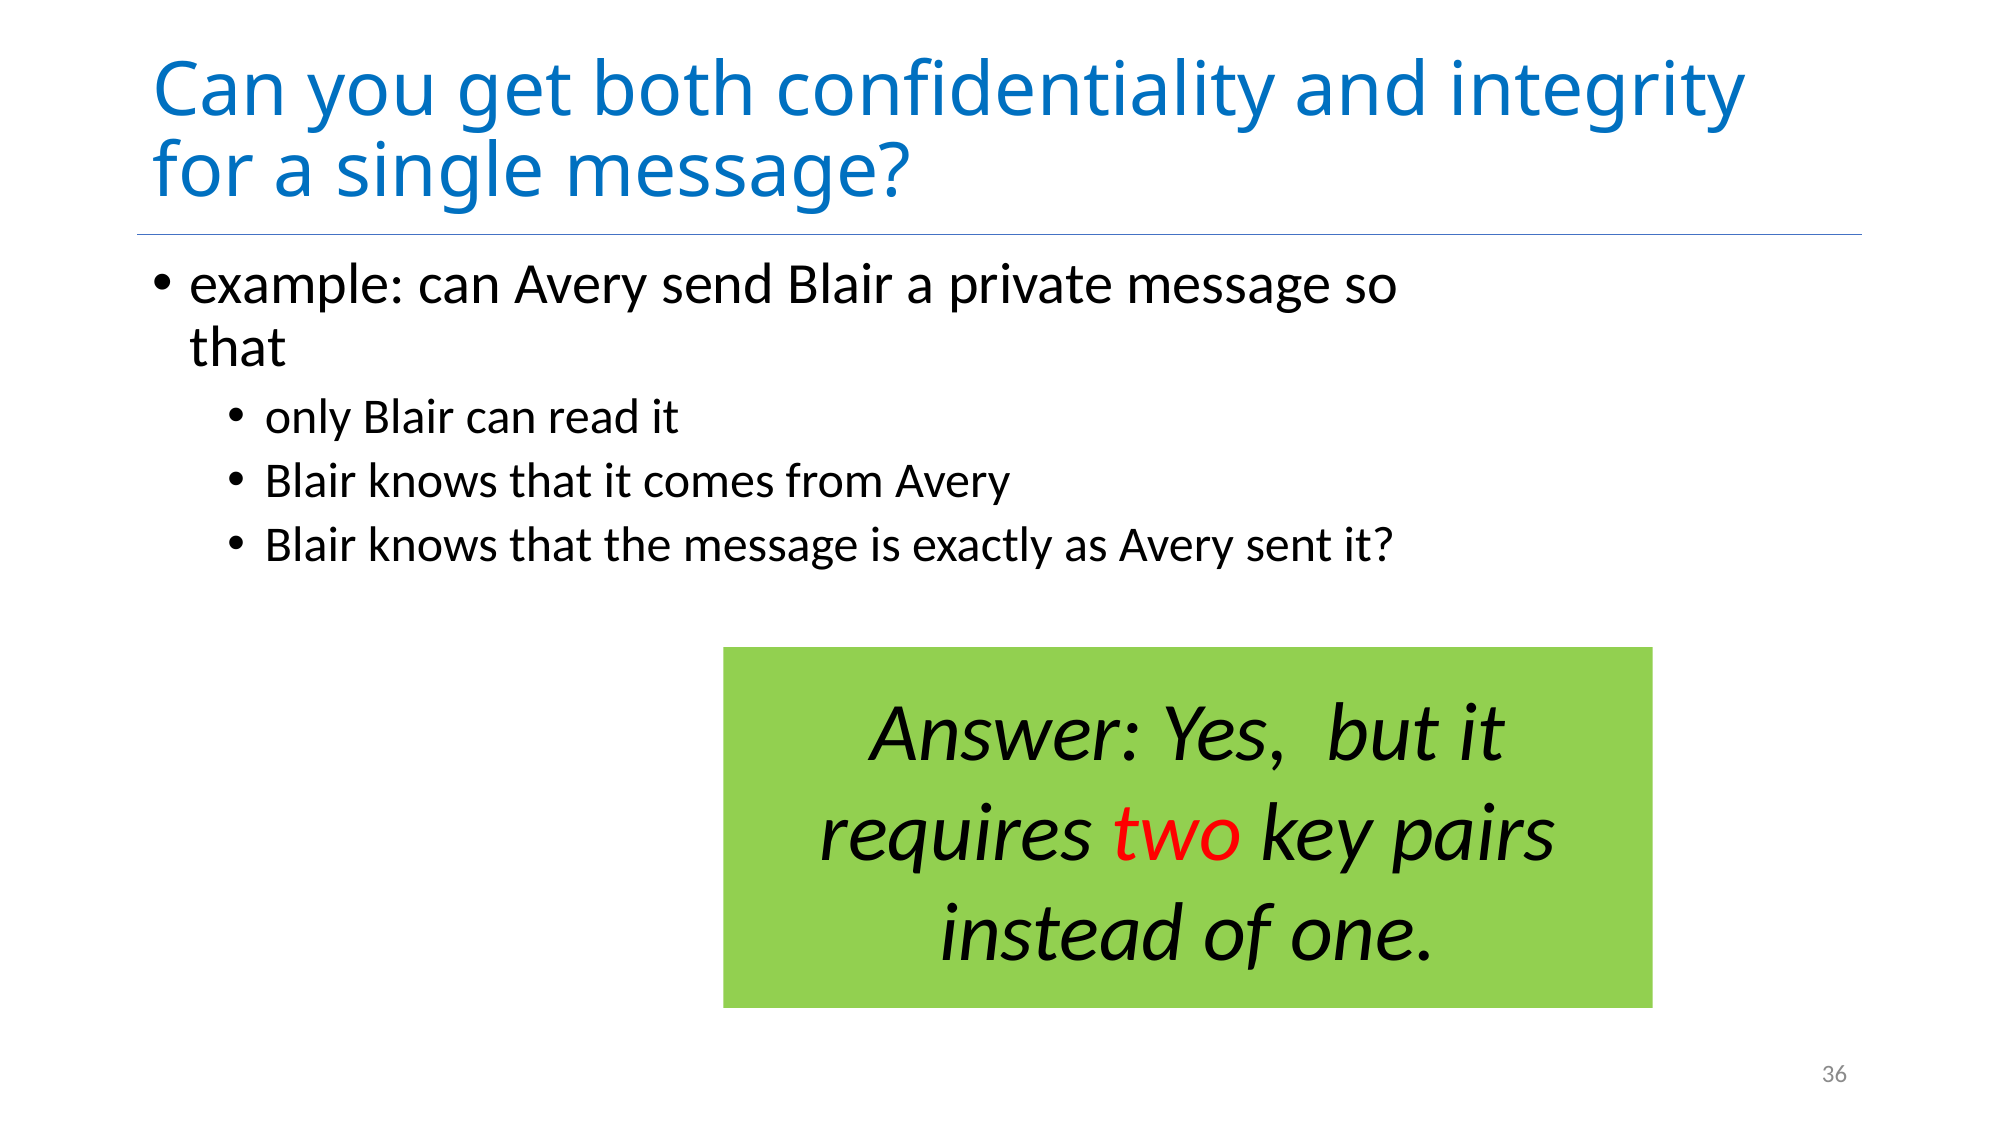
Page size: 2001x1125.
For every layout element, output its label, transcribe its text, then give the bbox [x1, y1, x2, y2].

list example: can Avery send Blair a private message so that only Blair can read it Blair knows that it comes from Avery Blair knows that the message is exactly as Avery sent it? [137, 246, 1432, 960]
title Can you get both confidentiality and integrity for a single message? [137, 3, 1863, 221]
slide_number 36 [1412, 1042, 1863, 1103]
text_box Answer: Yes, but it requires two key pairs instead of one. [722, 646, 1654, 1009]
